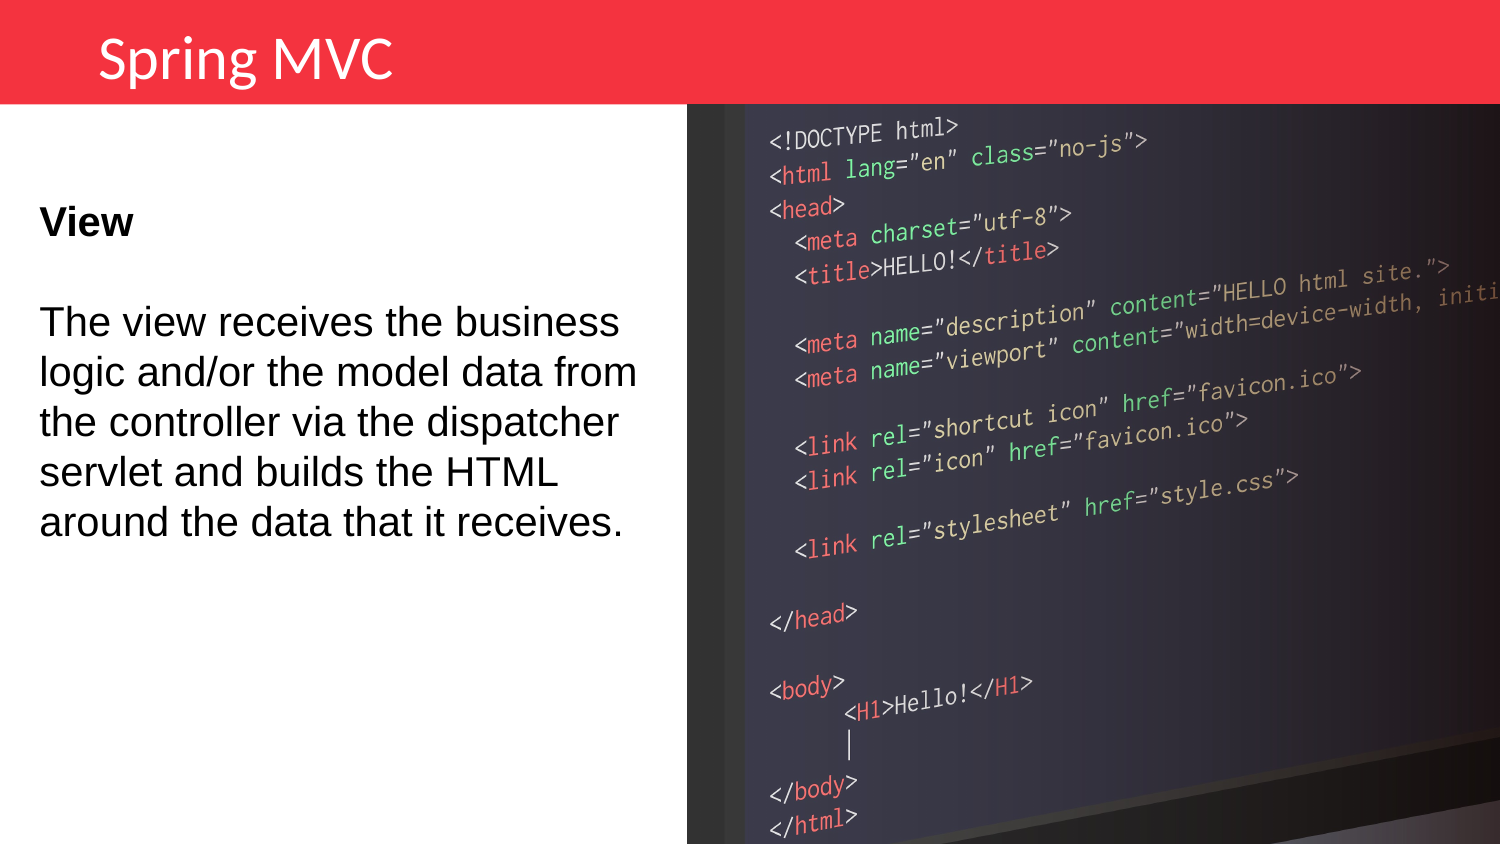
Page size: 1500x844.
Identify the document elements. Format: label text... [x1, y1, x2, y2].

picture [687, 104, 1500, 844]
text_box View The view receives the business logic and/or the model data from the controller via the dispatcher servlet and builds the HTML around the data that it receives. [24, 179, 672, 696]
text_box [0, 0, 1500, 105]
text_box Spring MVC [83, 2, 1289, 138]
